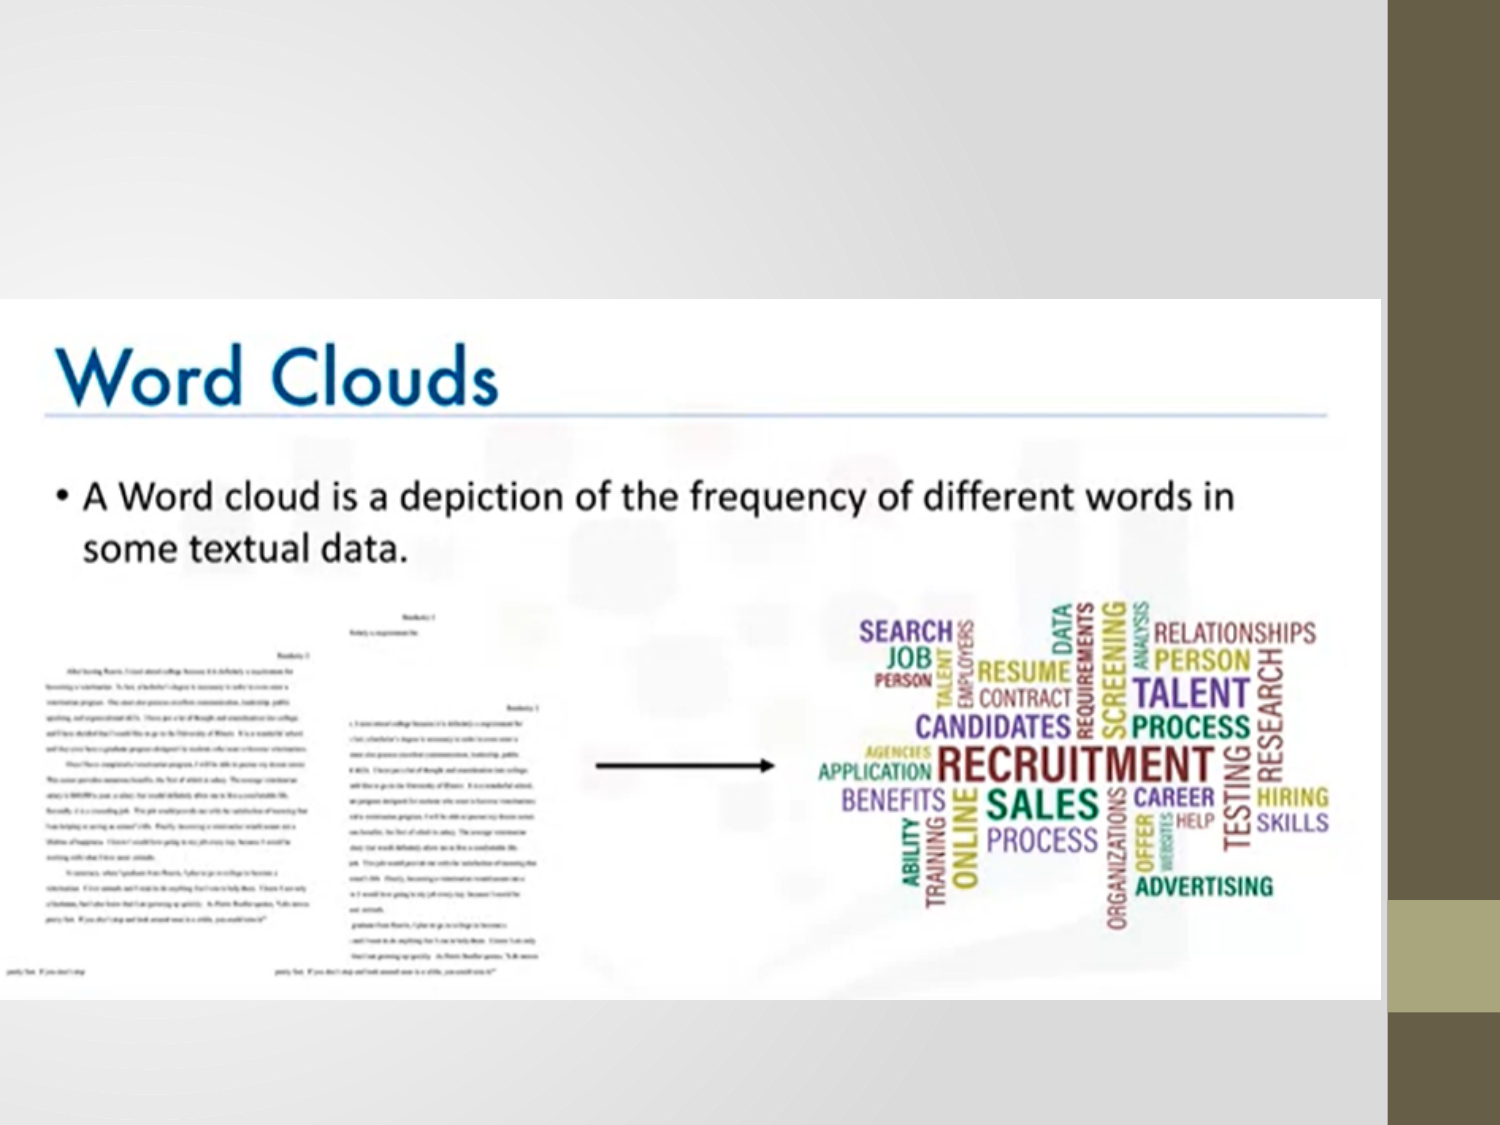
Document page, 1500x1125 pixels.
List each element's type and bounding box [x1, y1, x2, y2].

list [0, 299, 1381, 1001]
